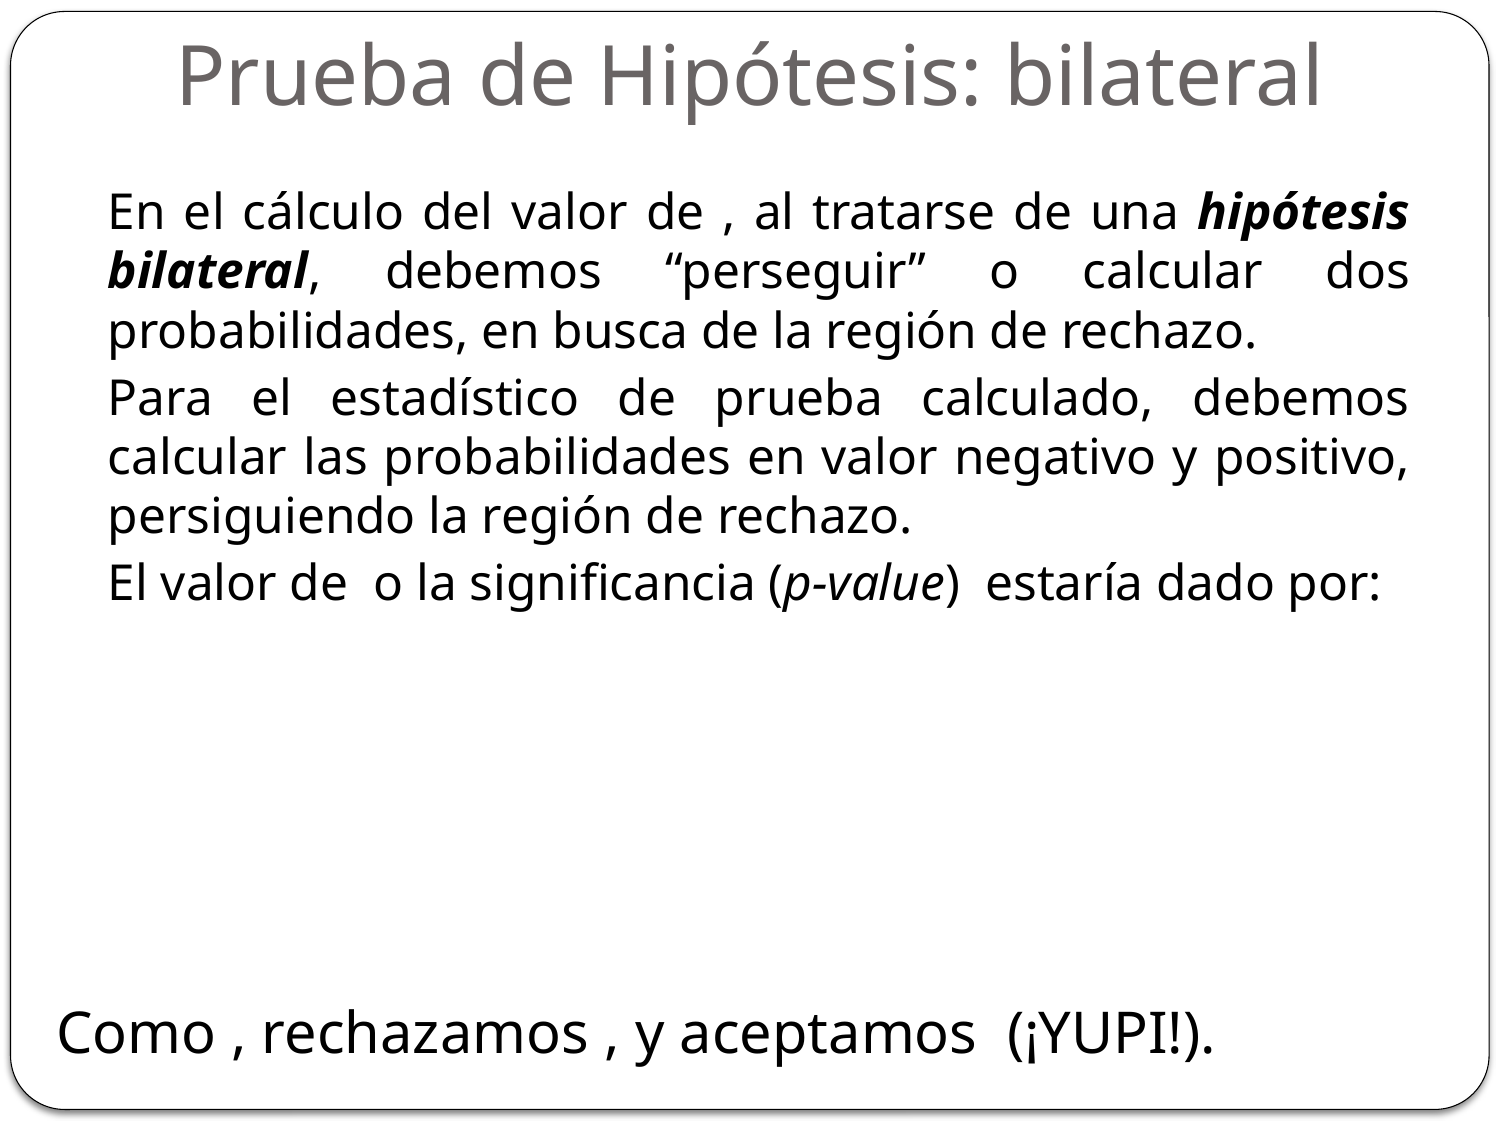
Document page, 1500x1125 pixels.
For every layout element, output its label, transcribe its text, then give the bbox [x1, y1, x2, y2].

text_box Prueba de Hipótesis: bilateral [0, 7, 1500, 138]
